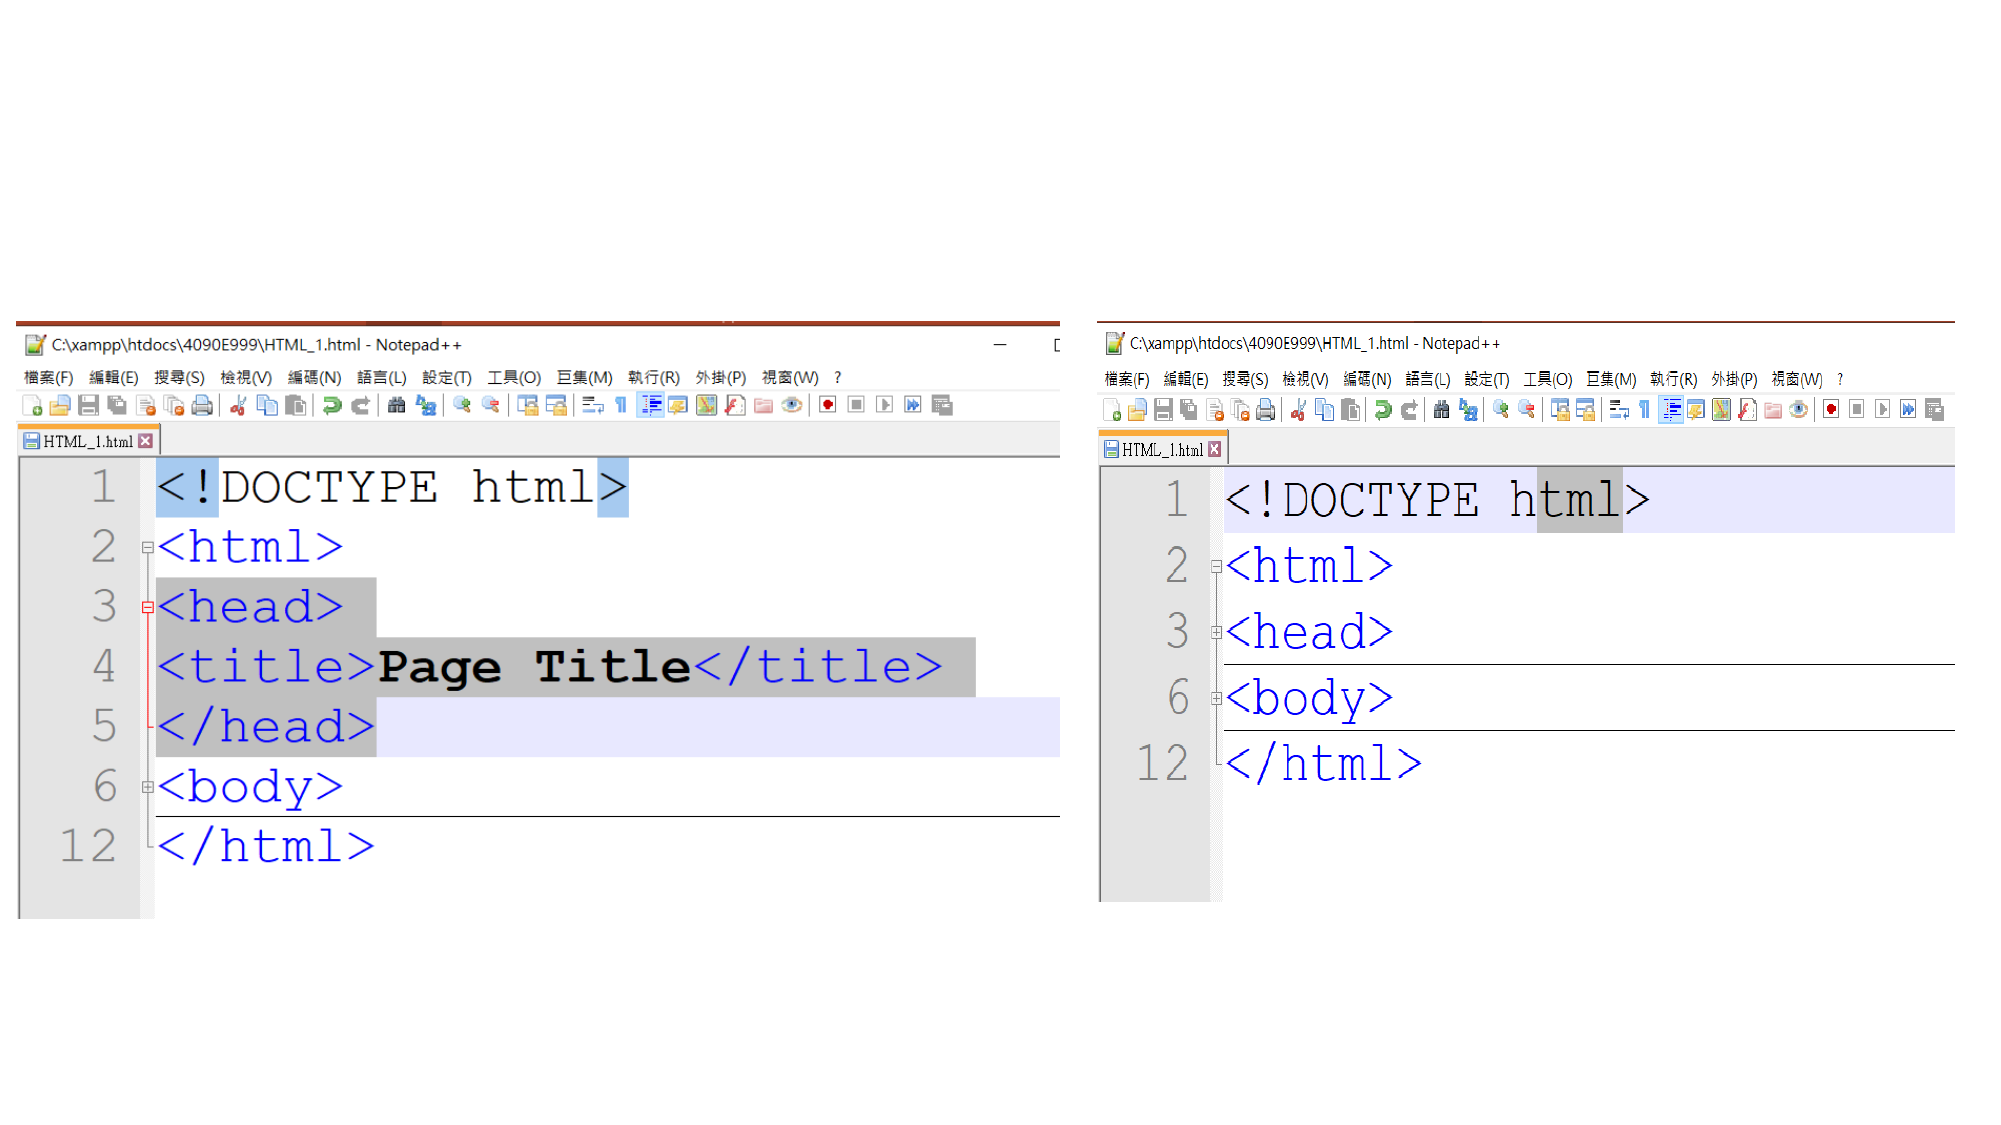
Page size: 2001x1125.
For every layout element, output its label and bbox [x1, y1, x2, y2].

picture [16, 321, 1060, 919]
list [1097, 321, 1955, 902]
